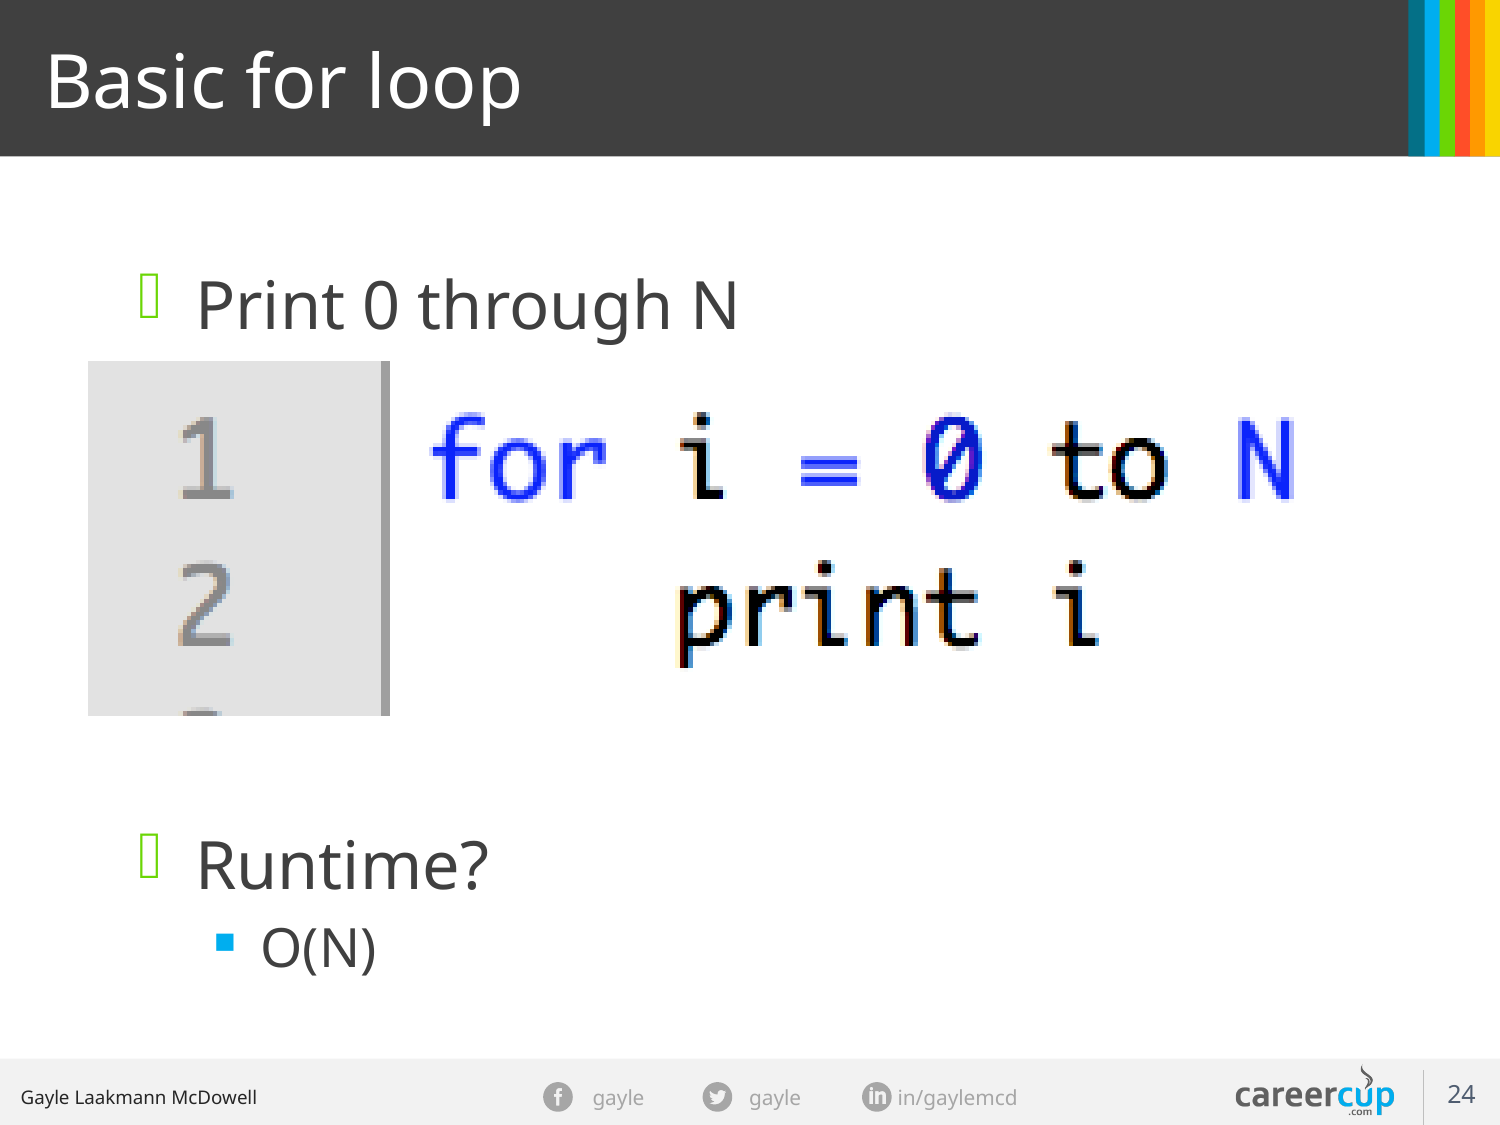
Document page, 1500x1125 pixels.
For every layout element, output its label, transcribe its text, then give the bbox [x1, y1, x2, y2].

picture [1234, 1062, 1396, 1117]
list Basic for loop [29, 30, 1388, 126]
picture [88, 361, 1386, 717]
list Print 0 through N Runtime? O(N) [123, 255, 1424, 1000]
